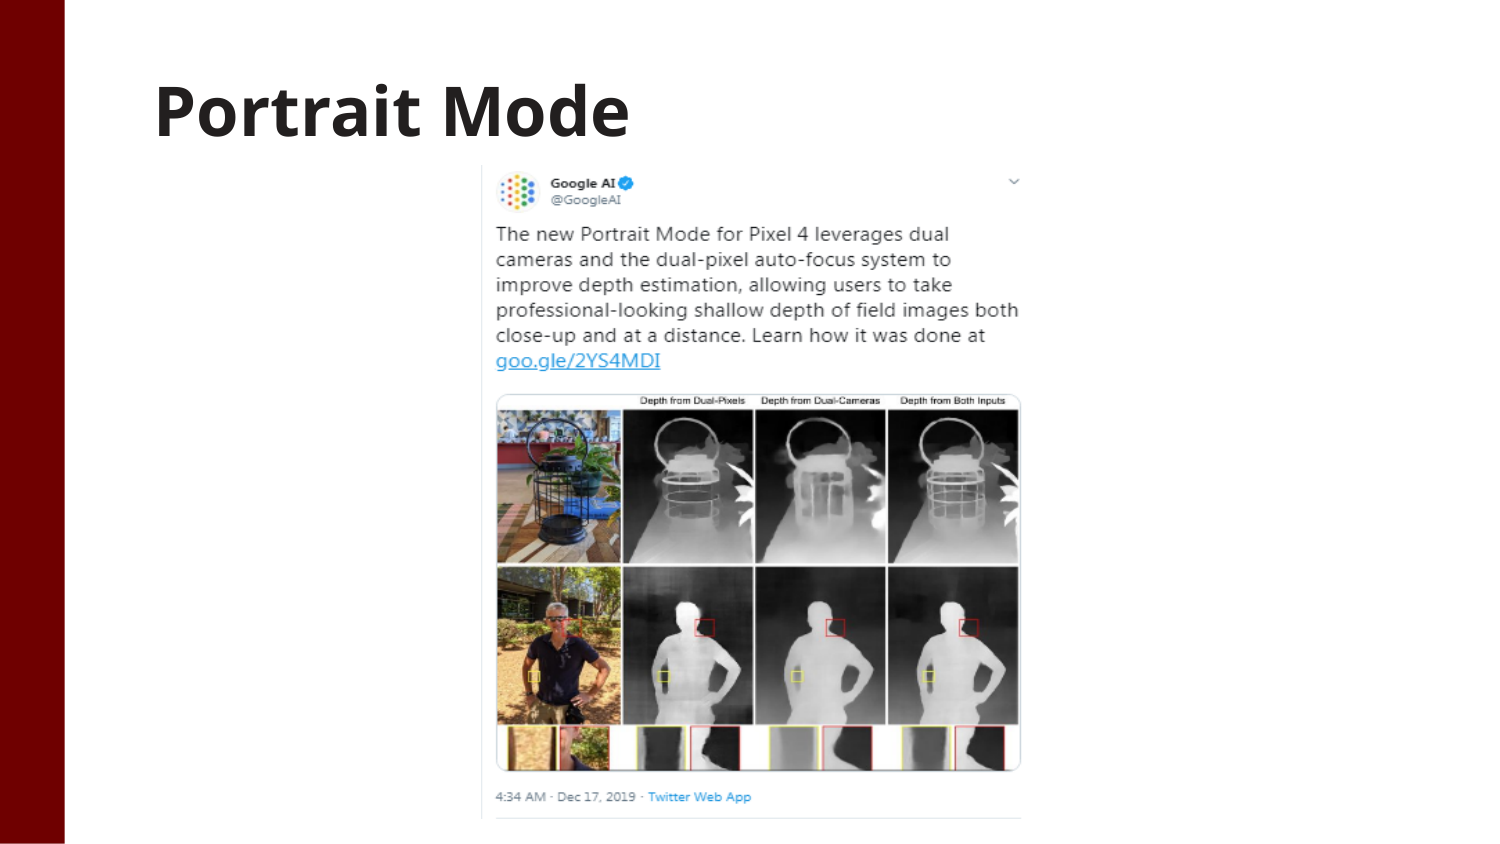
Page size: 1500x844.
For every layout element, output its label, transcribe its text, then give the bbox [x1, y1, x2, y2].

text_box [0, 0, 65, 844]
title Portrait Mode [138, 26, 1414, 166]
picture [480, 164, 1031, 819]
